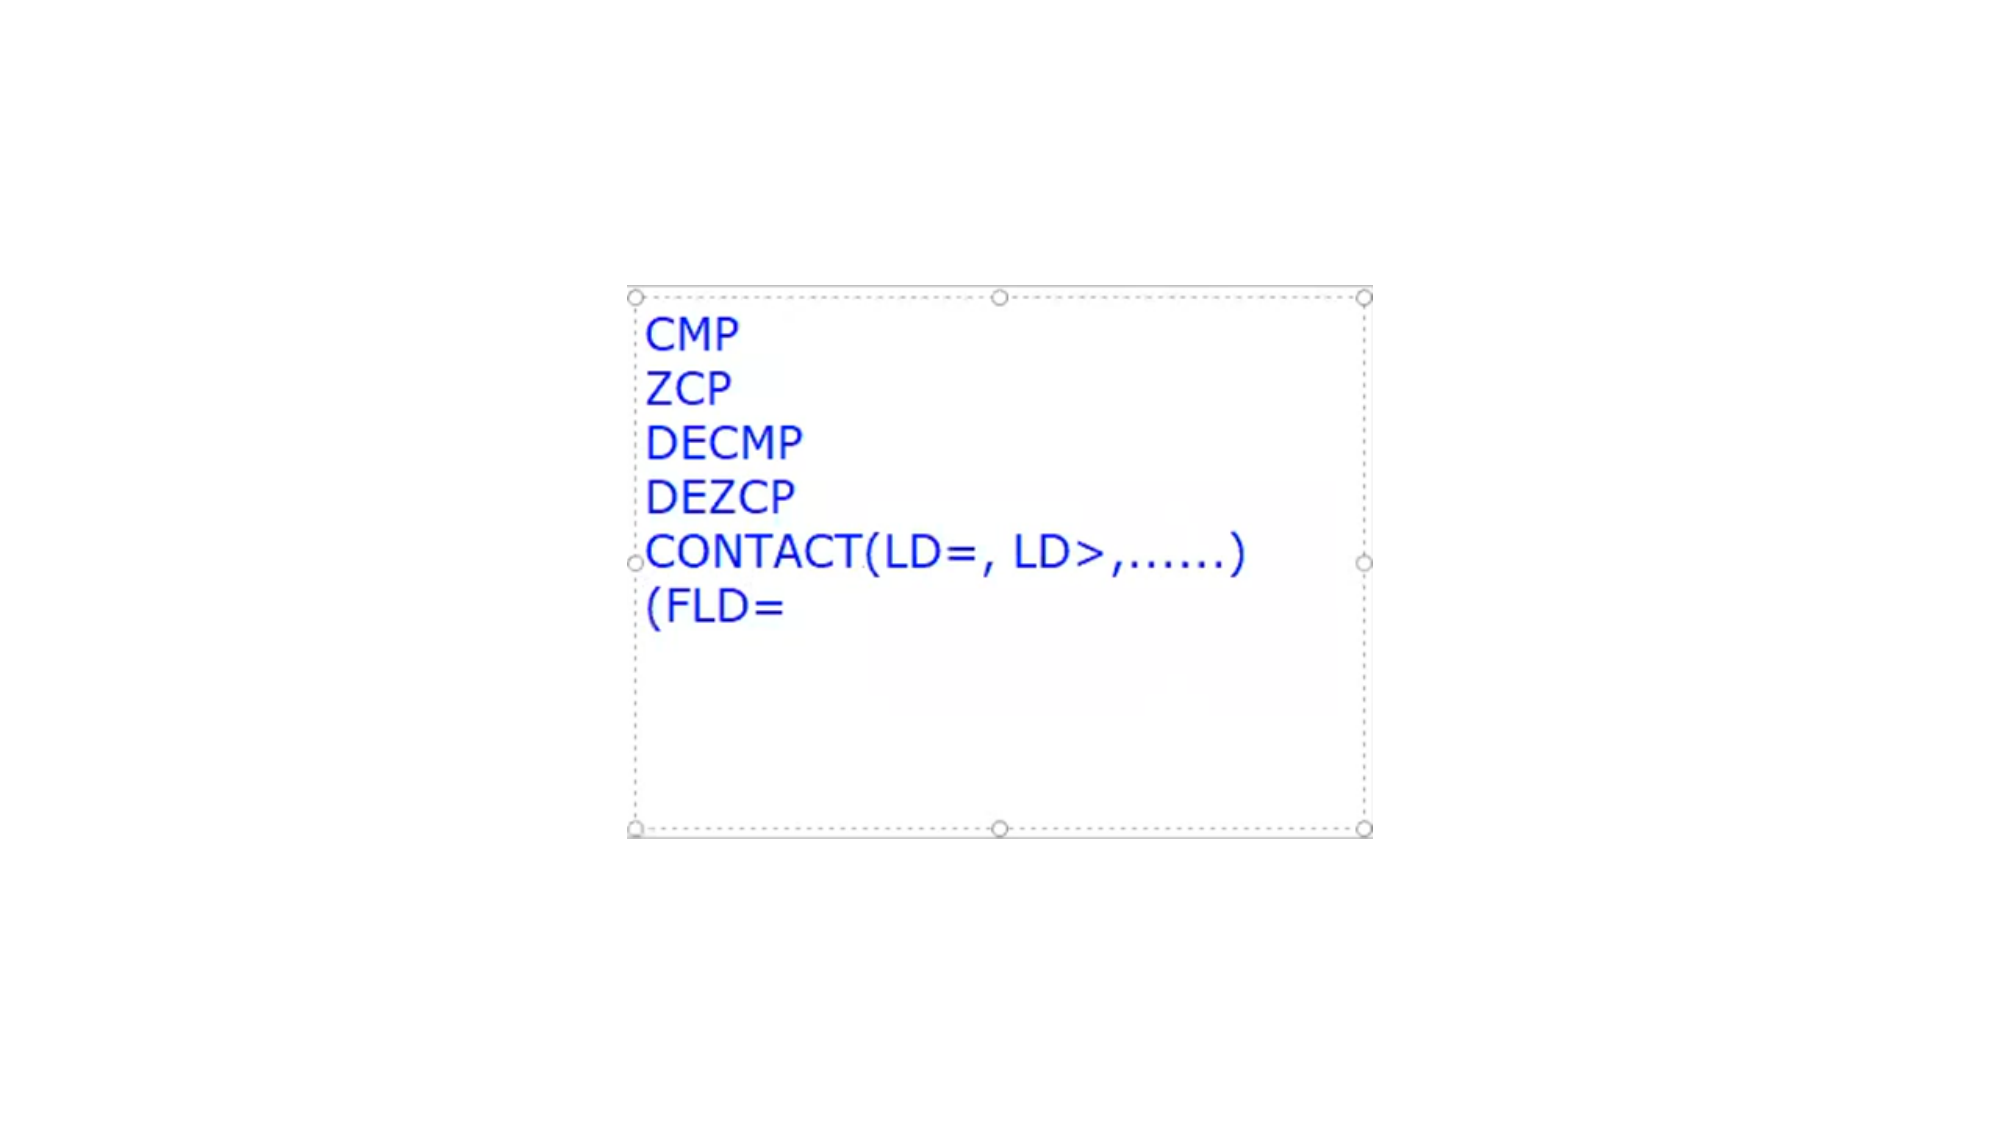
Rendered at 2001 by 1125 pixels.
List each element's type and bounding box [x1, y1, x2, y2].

picture [627, 285, 1373, 839]
